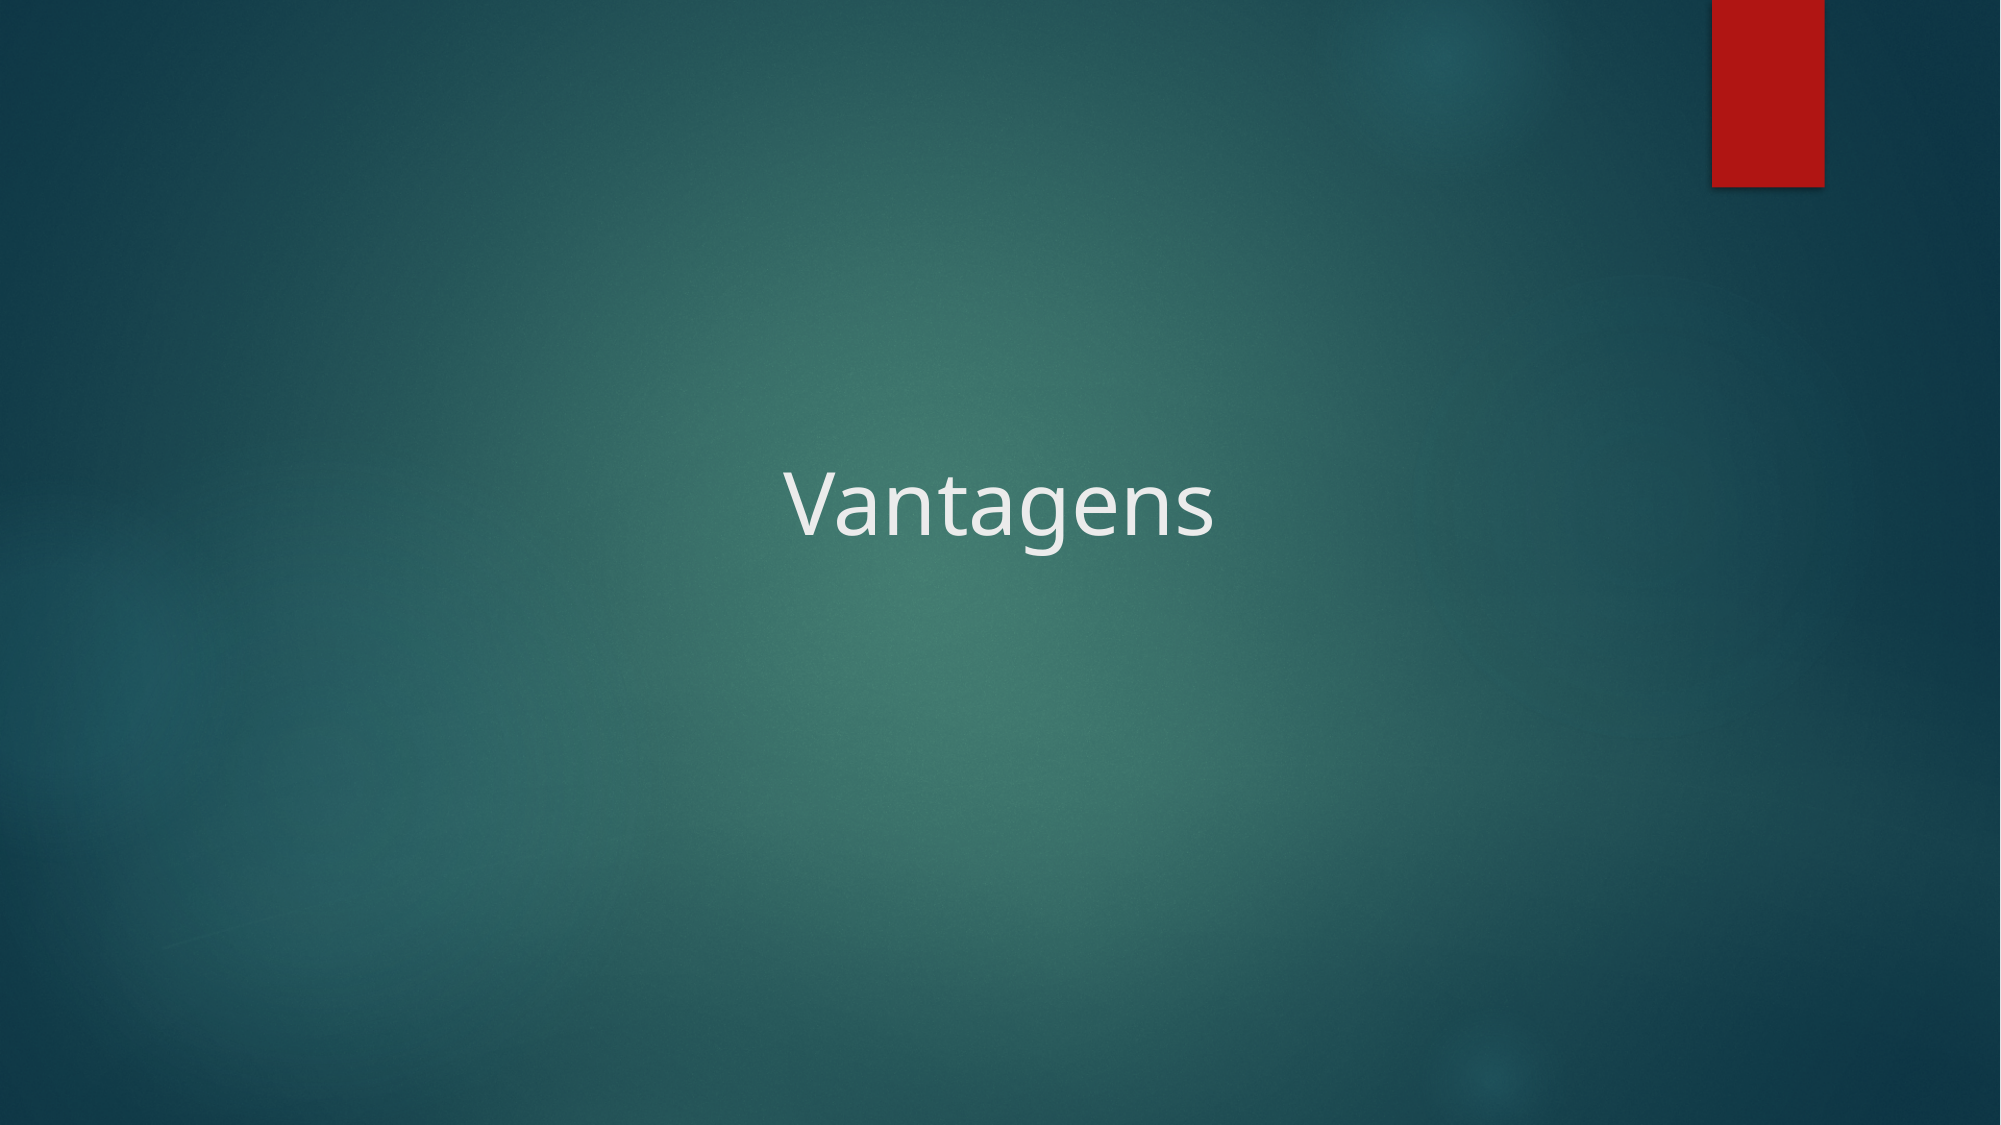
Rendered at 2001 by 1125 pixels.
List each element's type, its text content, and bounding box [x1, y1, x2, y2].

picture [0, 0, 2001, 1125]
title Vantagens [228, 447, 1772, 678]
